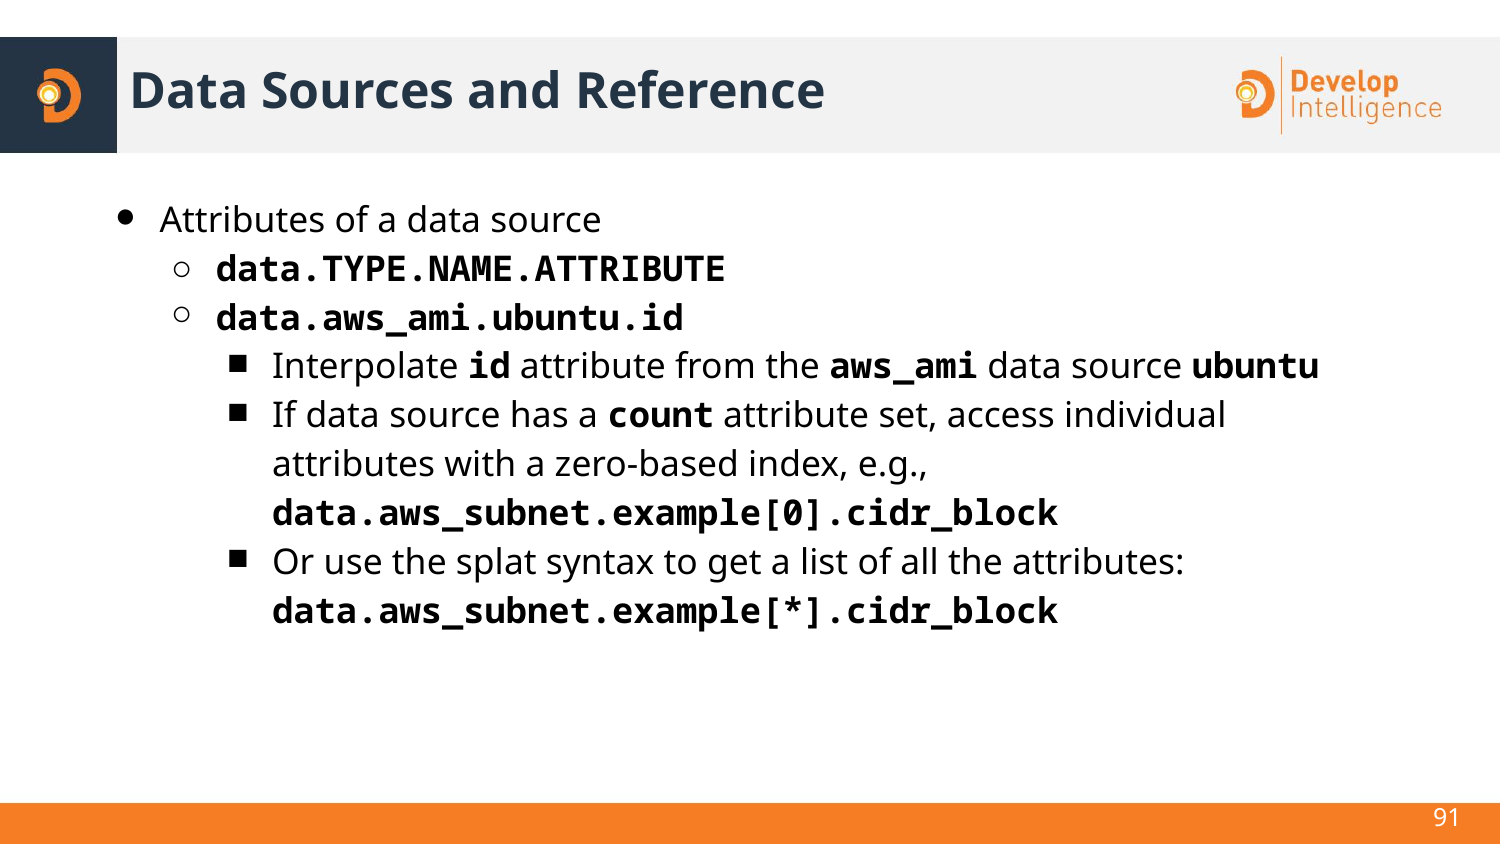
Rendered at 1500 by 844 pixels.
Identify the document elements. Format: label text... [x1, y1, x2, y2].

picture [0, 0, 1500, 844]
slide_number <number> [1396, 800, 1499, 838]
list Attributes of a data source data.TYPE.NAME.ATTRIBUTE data.aws_ami.ubuntu.id Interpolate id attribute from the aws_ami data source ubuntu If data source has a count attribute set, access individual attributes with a zero-based index, e.g., data.aws_subnet.example[0].cidr_block Or use the splat syntax to get a list of all the attributes: data.aws_subnet.example[*].cidr_block [103, 184, 1397, 705]
title Data Sources and Reference [118, 36, 1500, 148]
